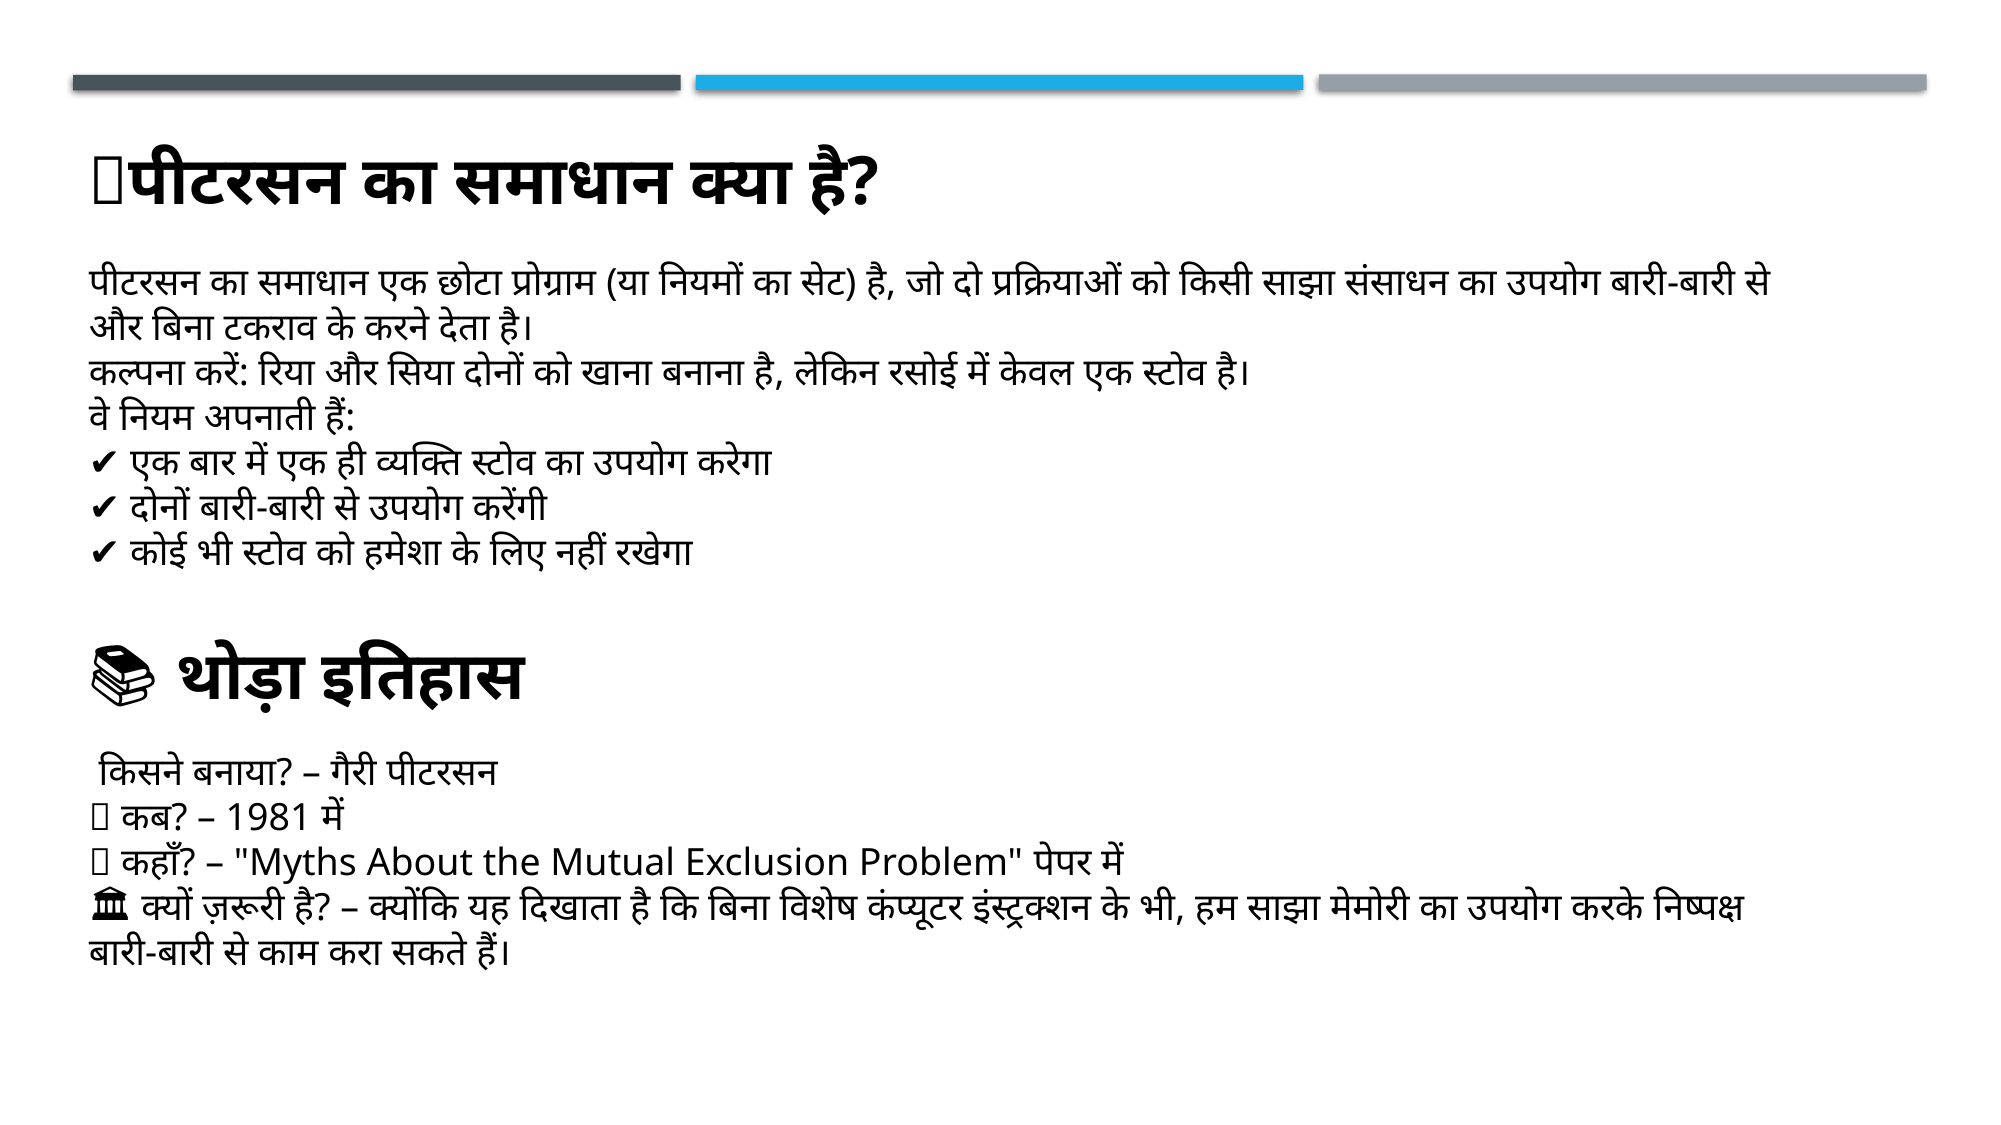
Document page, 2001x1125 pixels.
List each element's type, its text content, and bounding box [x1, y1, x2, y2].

text_box 🧠पीटरसन का समाधान क्या है? पीटरसन का समाधान एक छोटा प्रोग्राम (या नियमों का सेट) है, जो दो प्रक्रियाओं को किसी साझा संसाधन का उपयोग बारी-बारी से और बिना टकराव के करने देता है। कल्पना करें: रिया और सिया दोनों को खाना बनाना है, लेकिन रसोई में केवल एक स्टोव है। वे नियम अपनाती हैं: ✔️ एक बार में एक ही व्यक्ति स्टोव का उपयोग करेगा ✔️ दोनों बारी-बारी से उपयोग करेंगी ✔️ कोई भी स्टोव को हमेशा के लिए नहीं रखेगा [74, 130, 1834, 581]
text_box 📚 थोड़ा इतिहास 👨‍💻 किसने बनाया? – गैरी पीटरसन 📅 कब? – 1981 में 📄 कहाँ? – "Myths About the Mutual Exclusion Problem" पेपर में 🏛️ क्यों ज़रूरी है? – क्योंकि यह दिखाता है कि बिना विशेष कंप्यूटर इंस्ट्रक्शन के भी, हम साझा मेमोरी का उपयोग करके निष्पक्ष बारी-बारी से काम करा सकते हैं। [74, 625, 1834, 981]
